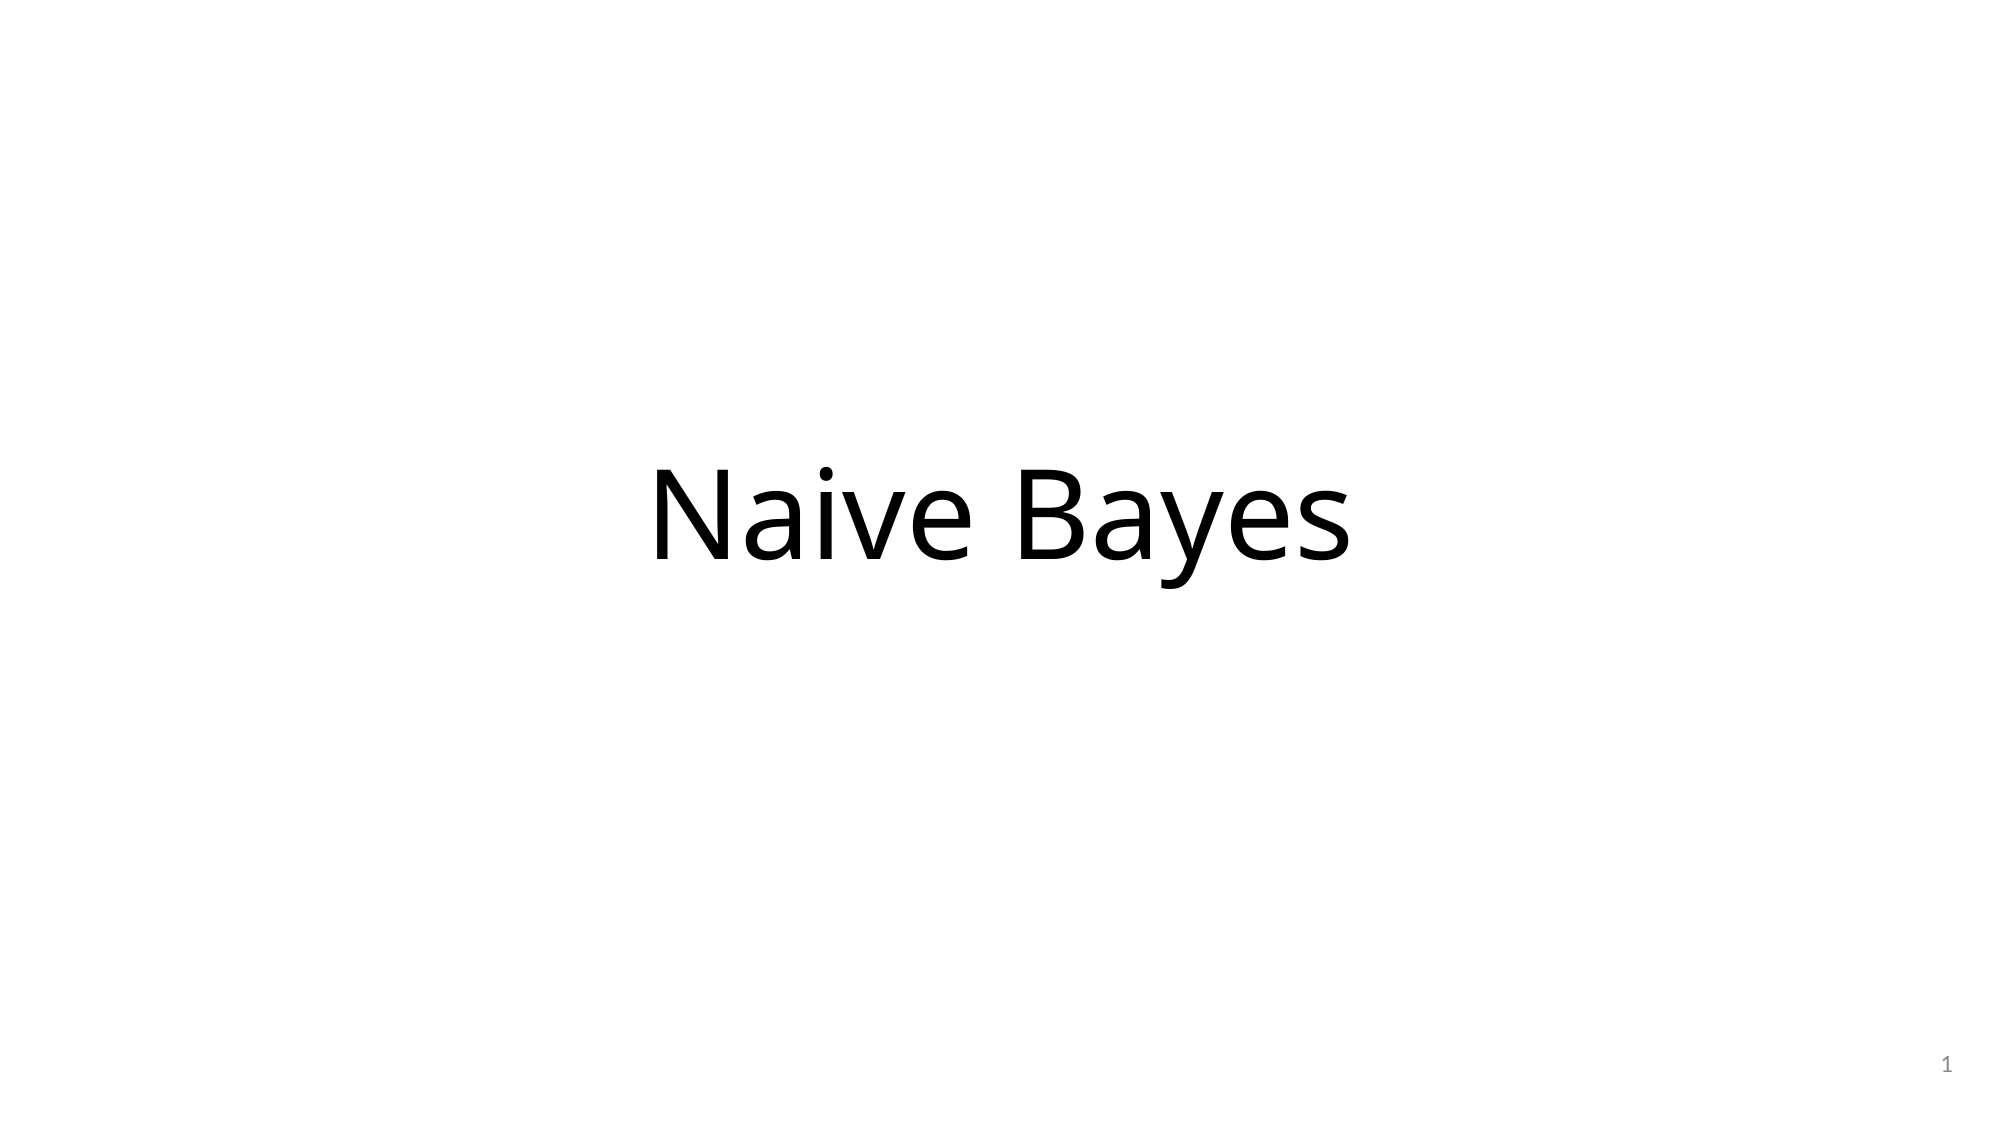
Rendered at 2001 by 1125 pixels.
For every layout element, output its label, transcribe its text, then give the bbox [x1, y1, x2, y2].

title Naive Bayes [1066, 383, 1781, 607]
subtitle [0, 0, 1066, 728]
slide_number 1 [1853, 1019, 1974, 1106]
